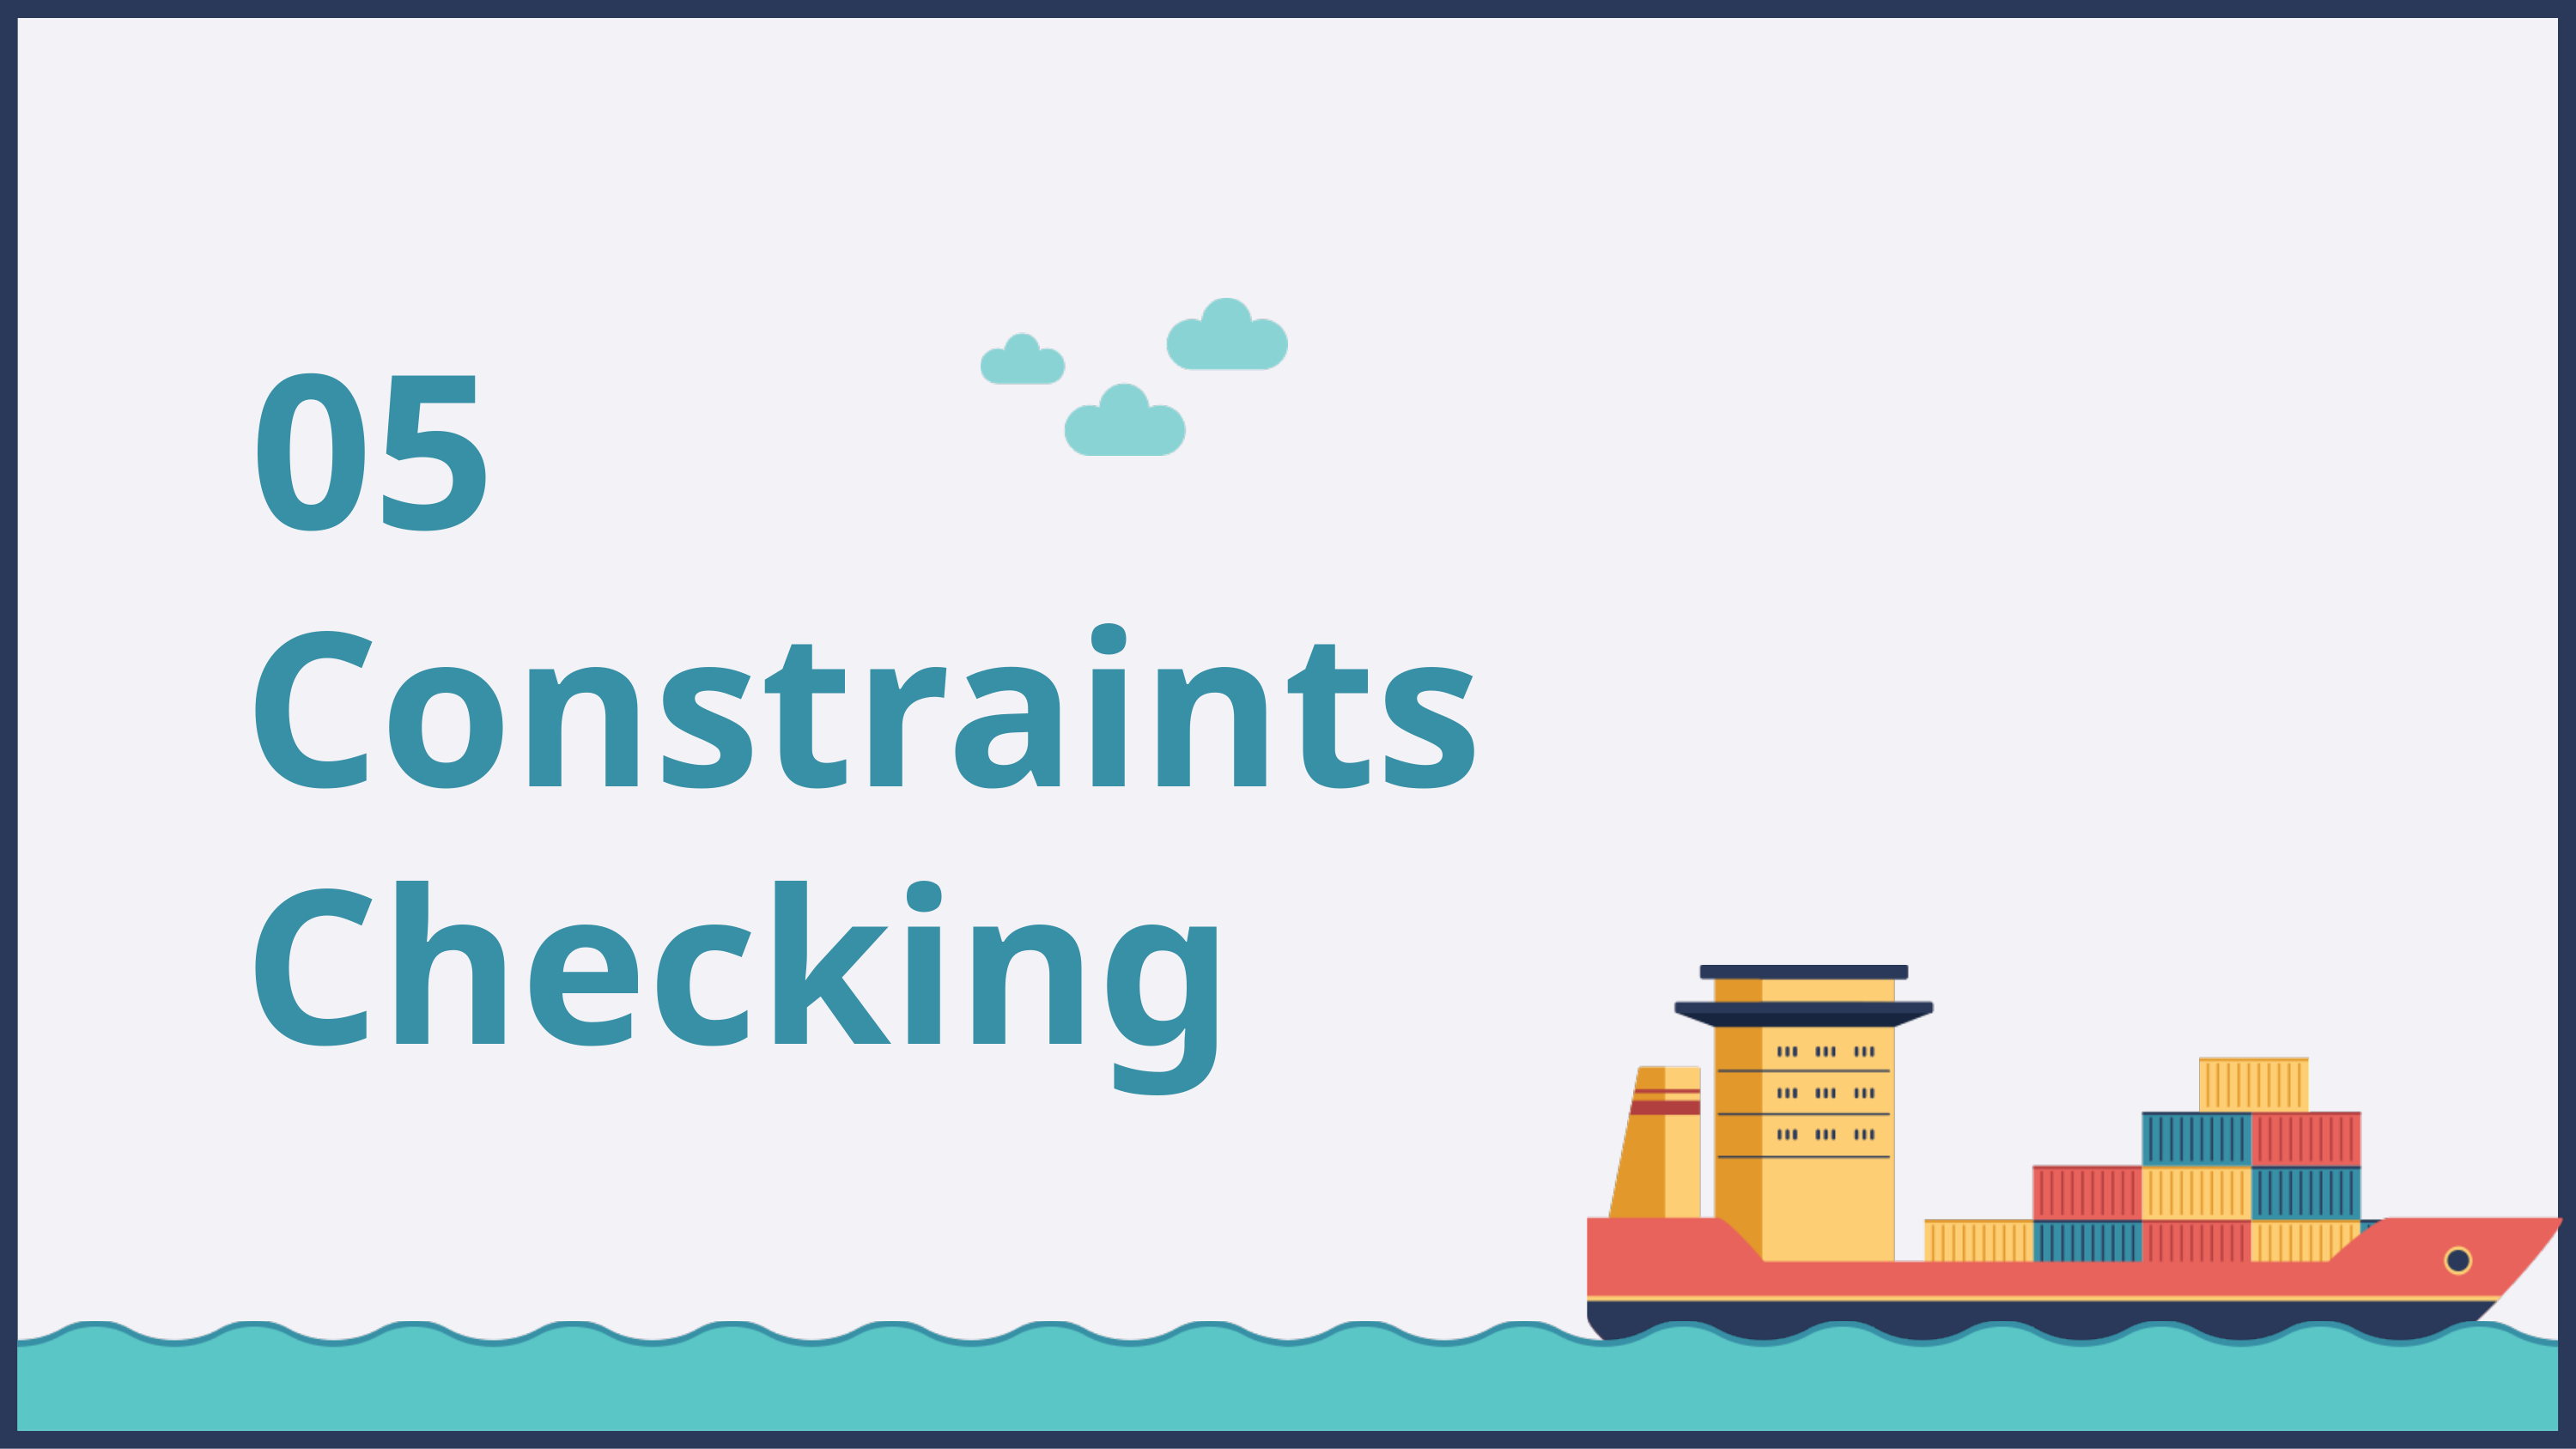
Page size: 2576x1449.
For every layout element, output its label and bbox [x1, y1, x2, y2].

text_box [0, 0, 2576, 1449]
